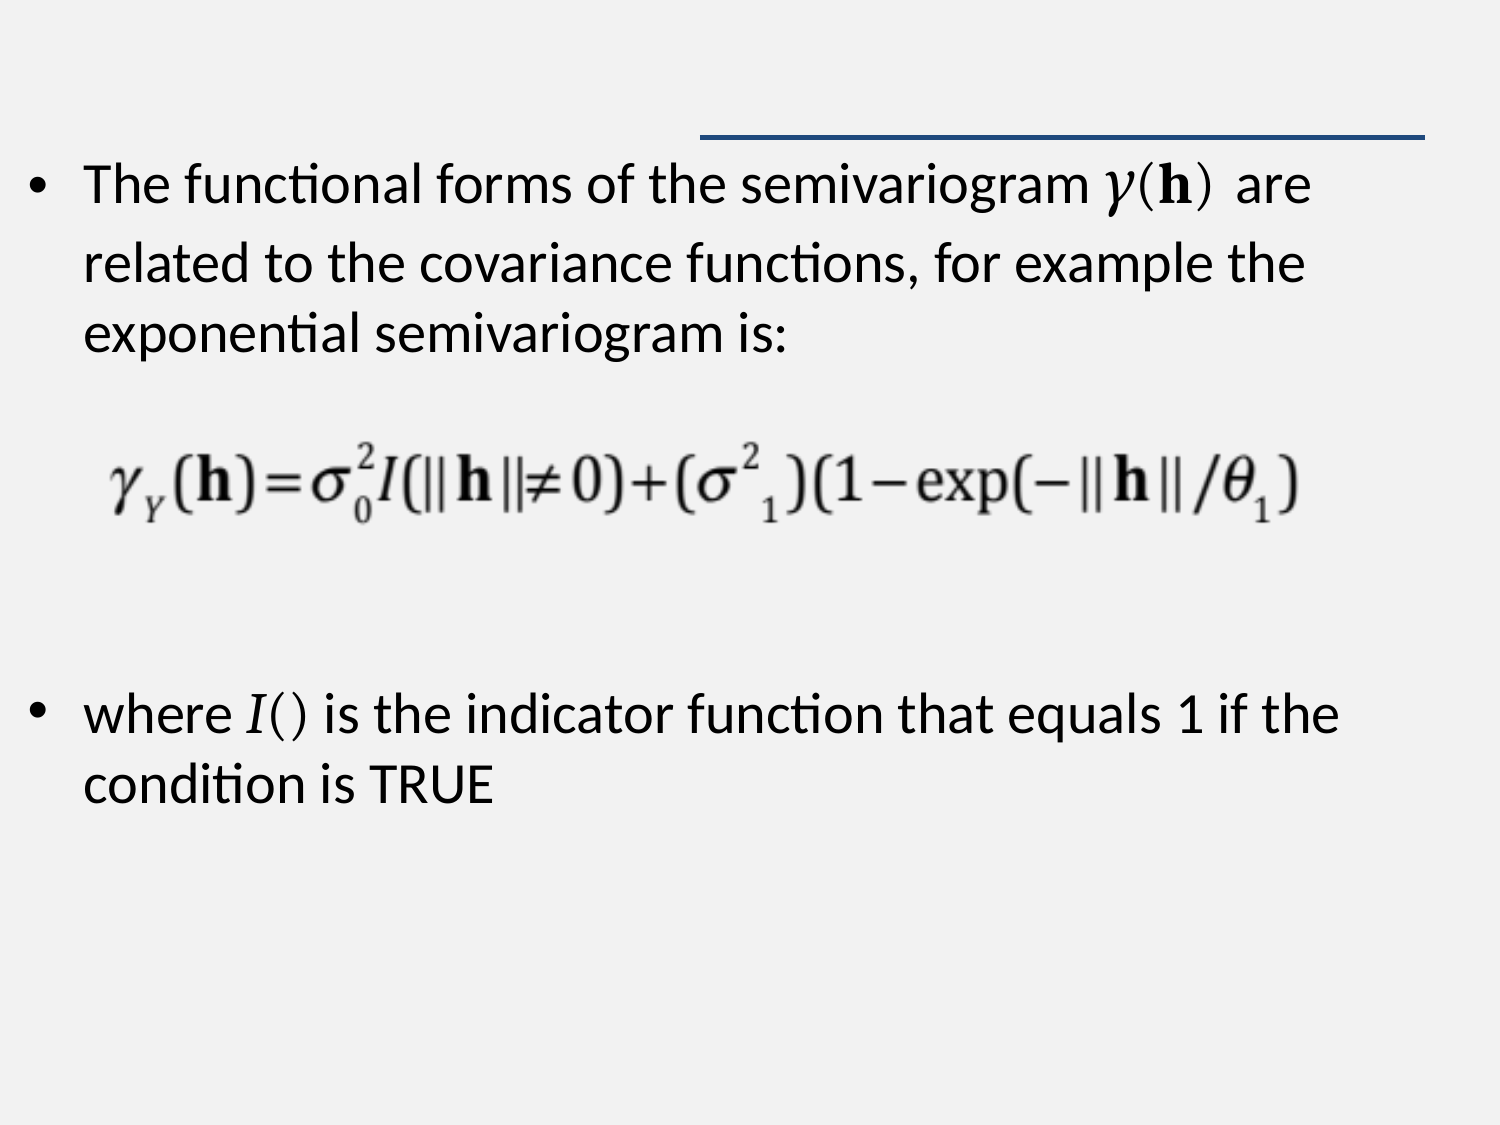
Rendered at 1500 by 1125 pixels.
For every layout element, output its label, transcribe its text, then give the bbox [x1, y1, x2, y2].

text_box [106, 428, 1301, 529]
list The functional forms of the semivariogram γ(h) are related to the covariance functions, for example the exponential semivariogram is: where I() is the indicator function that equals 1 if the condition is TRUE [12, 137, 1488, 1113]
